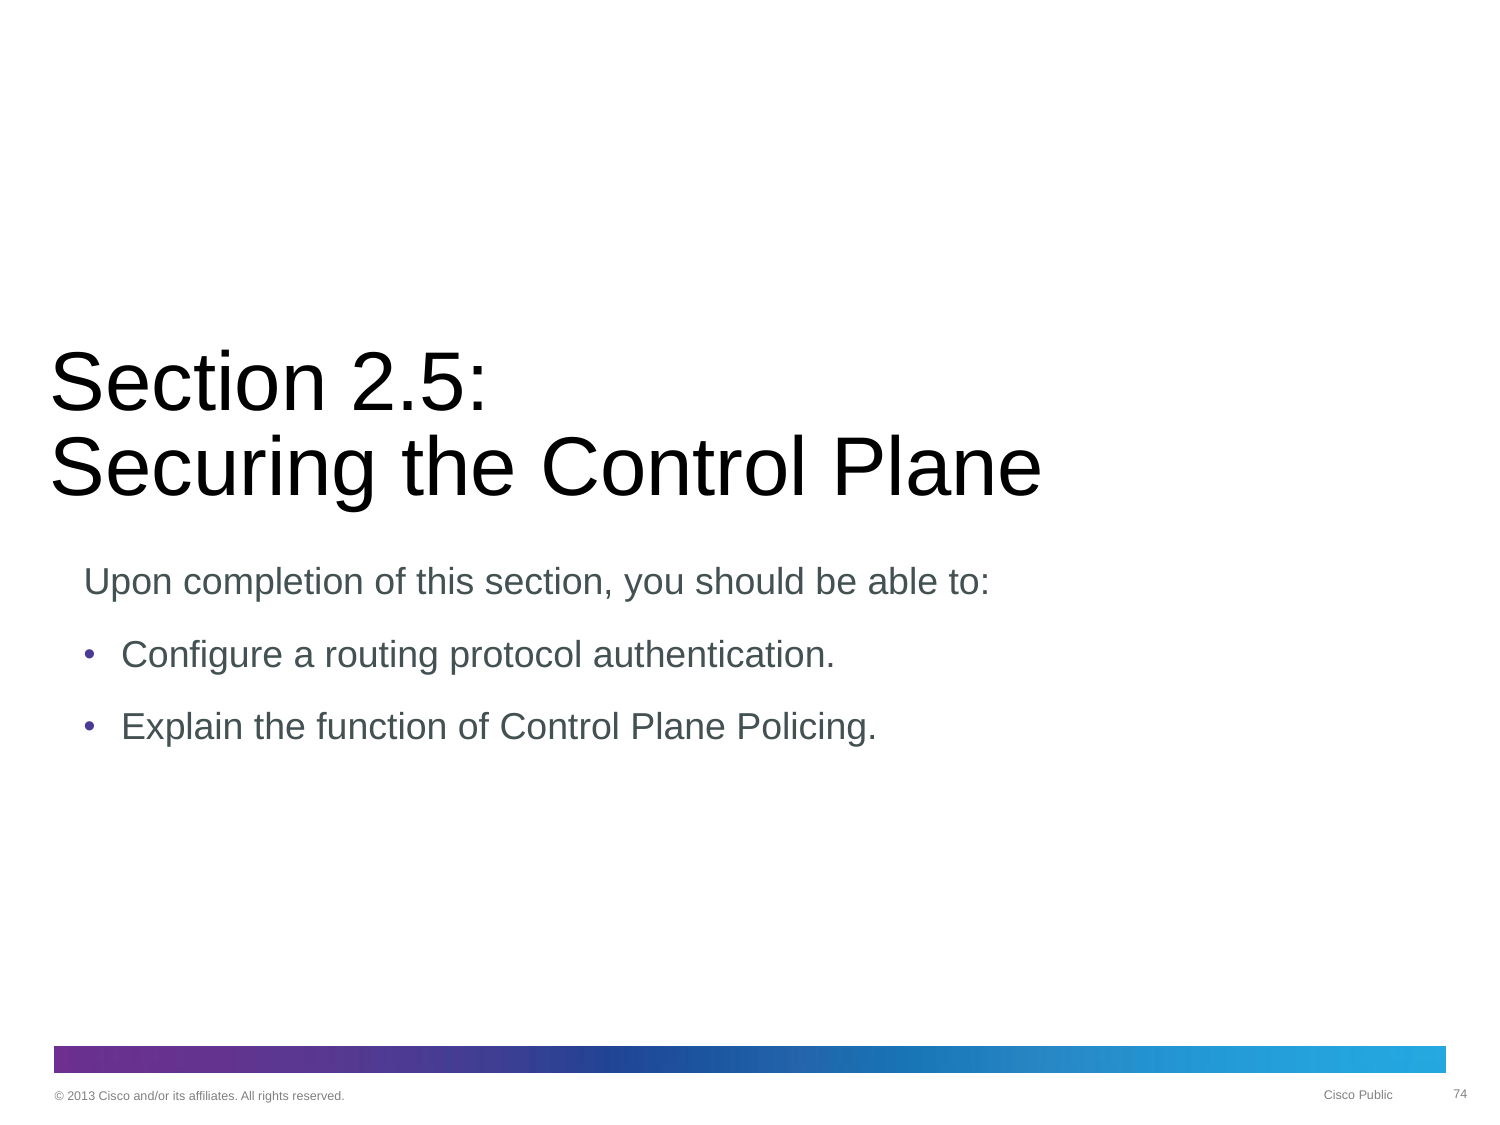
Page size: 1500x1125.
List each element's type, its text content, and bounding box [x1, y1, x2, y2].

title Section 2.5: Securing the Control Plane [36, 327, 1368, 521]
picture [54, 1046, 1446, 1073]
text_box Upon completion of this section, you should be able to: Configure a routing protocol authentication. Explain the function of Control Plane Policing. [68, 552, 1476, 885]
